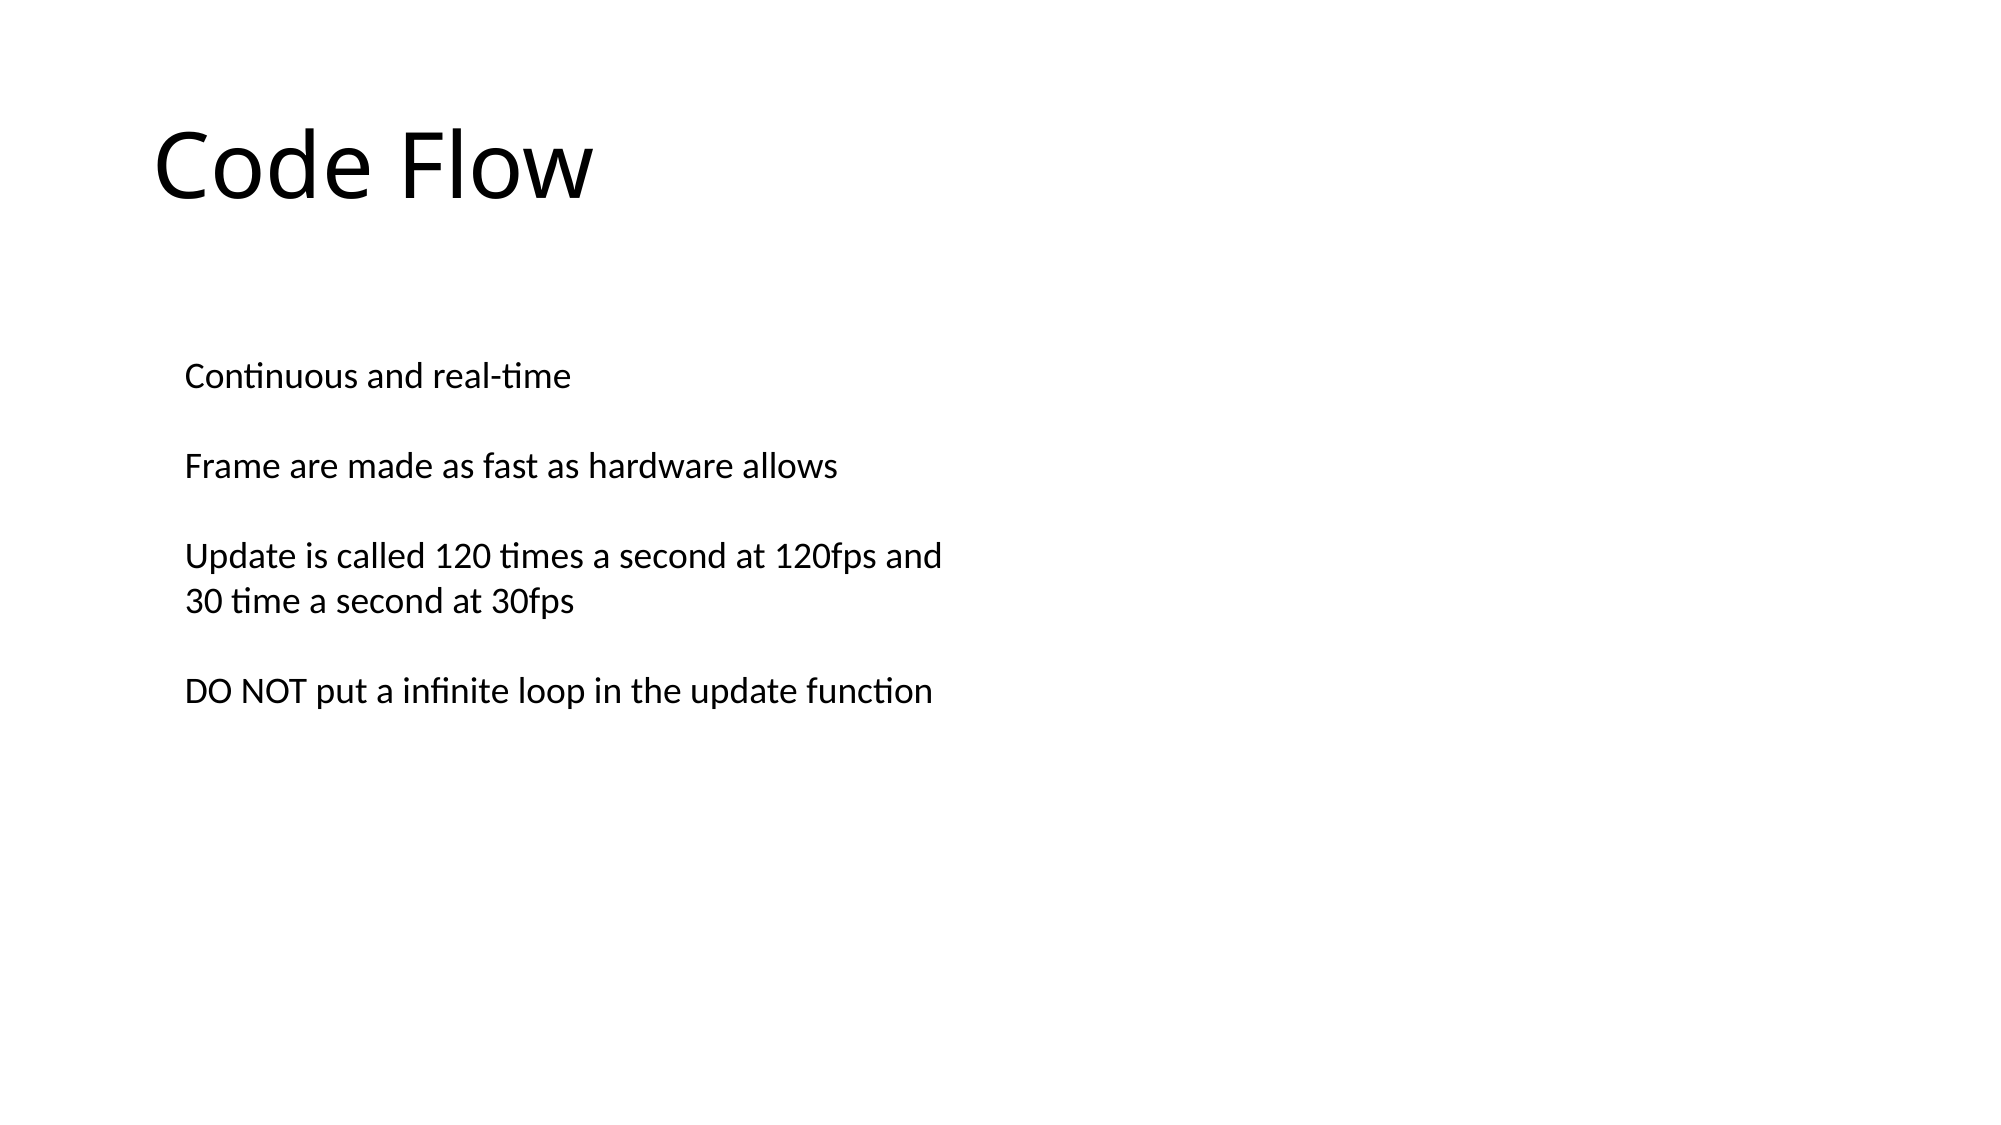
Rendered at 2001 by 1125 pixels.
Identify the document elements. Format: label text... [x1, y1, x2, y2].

title Code Flow [137, 59, 1863, 278]
text_box Continuous and real-time Frame are made as fast as hardware allows Update is called 120 times a second at 120fps and 30 time a second at 30fps DO NOT put a infinite loop in the update function [170, 343, 972, 718]
